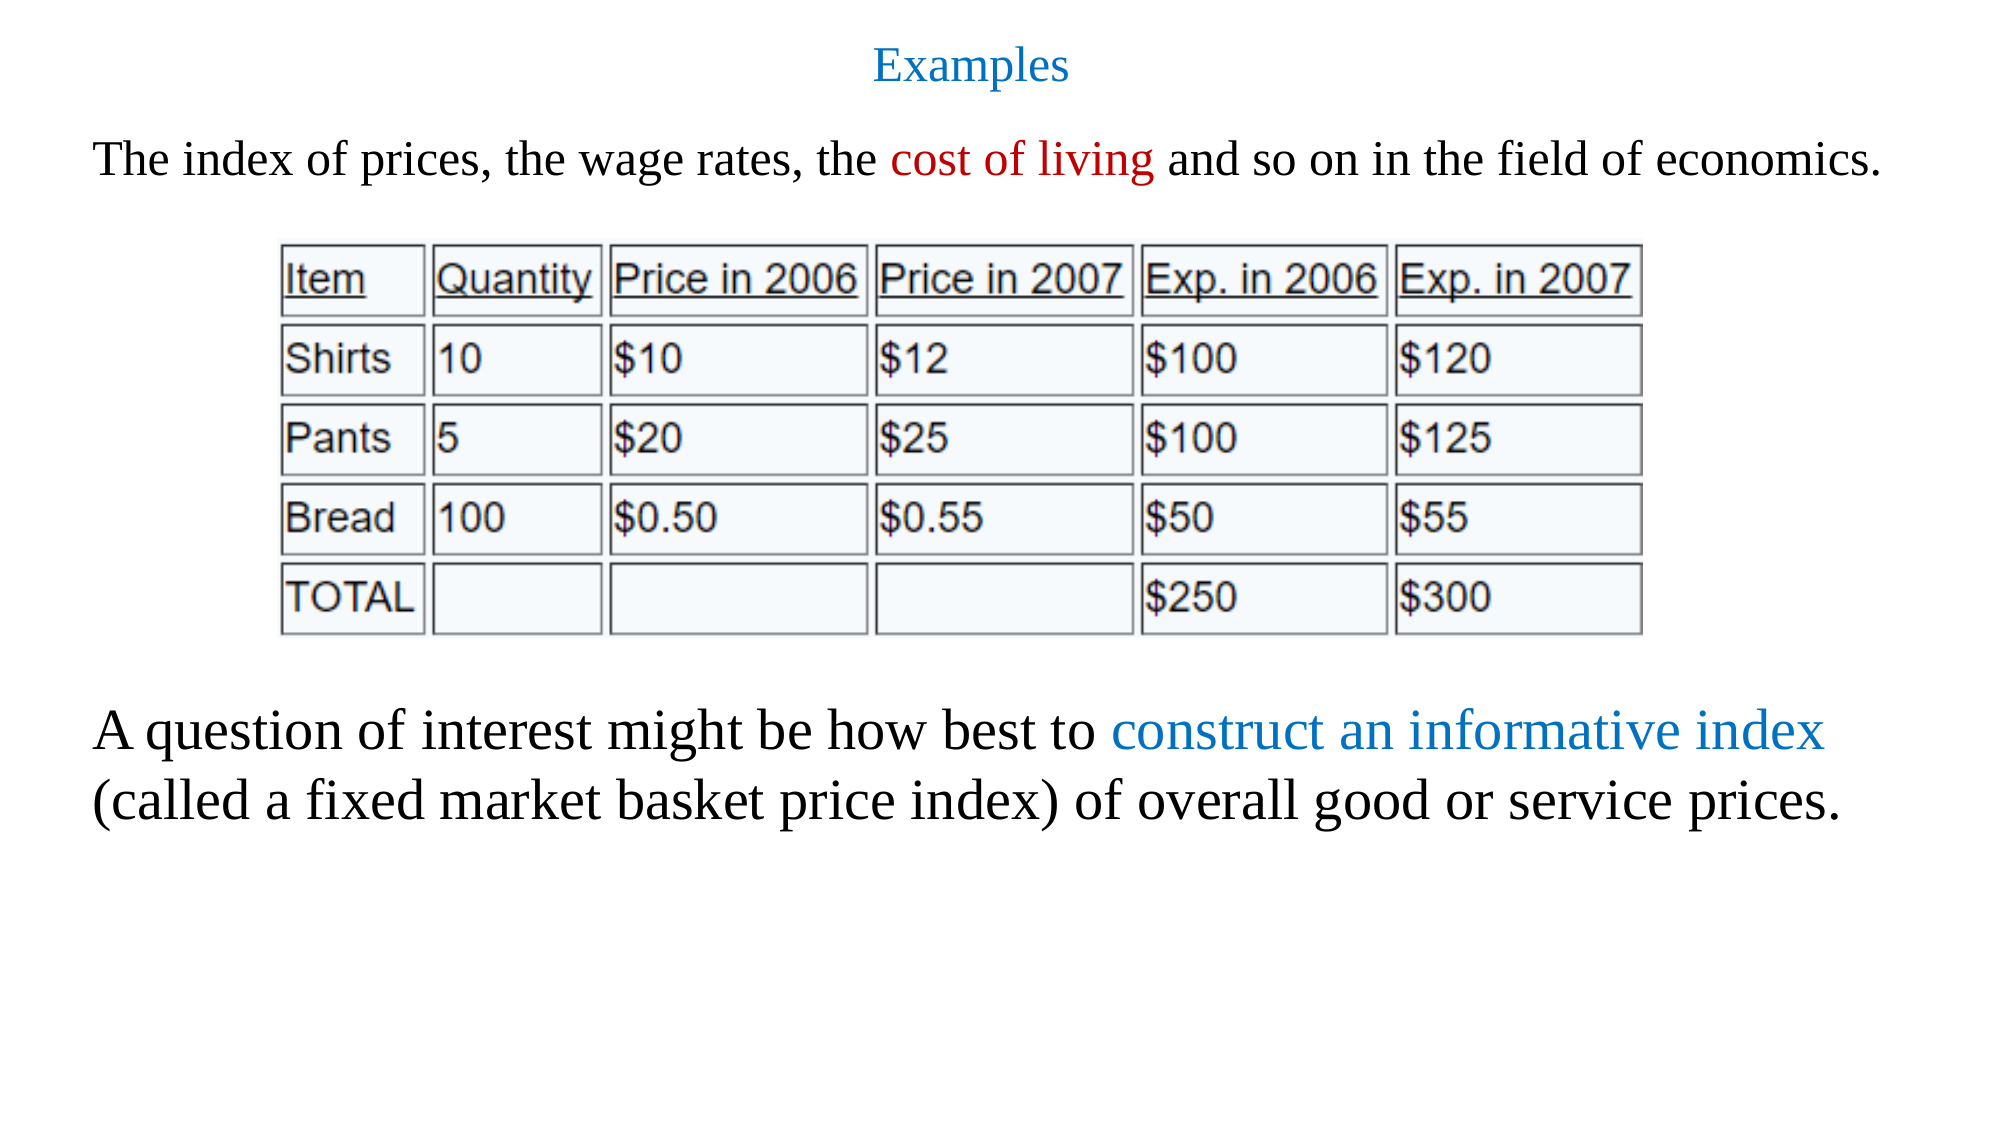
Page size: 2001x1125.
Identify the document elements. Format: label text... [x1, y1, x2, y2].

picture [277, 238, 1643, 638]
text_box Examples [858, 23, 1098, 99]
text_box The index of prices, the wage rates, the cost of living and so on in the field of economics. [77, 118, 1966, 194]
text_box A question of interest might be how best to construct an informative index (called a fixed market basket price index) of overall good or service prices. [77, 683, 1913, 839]
